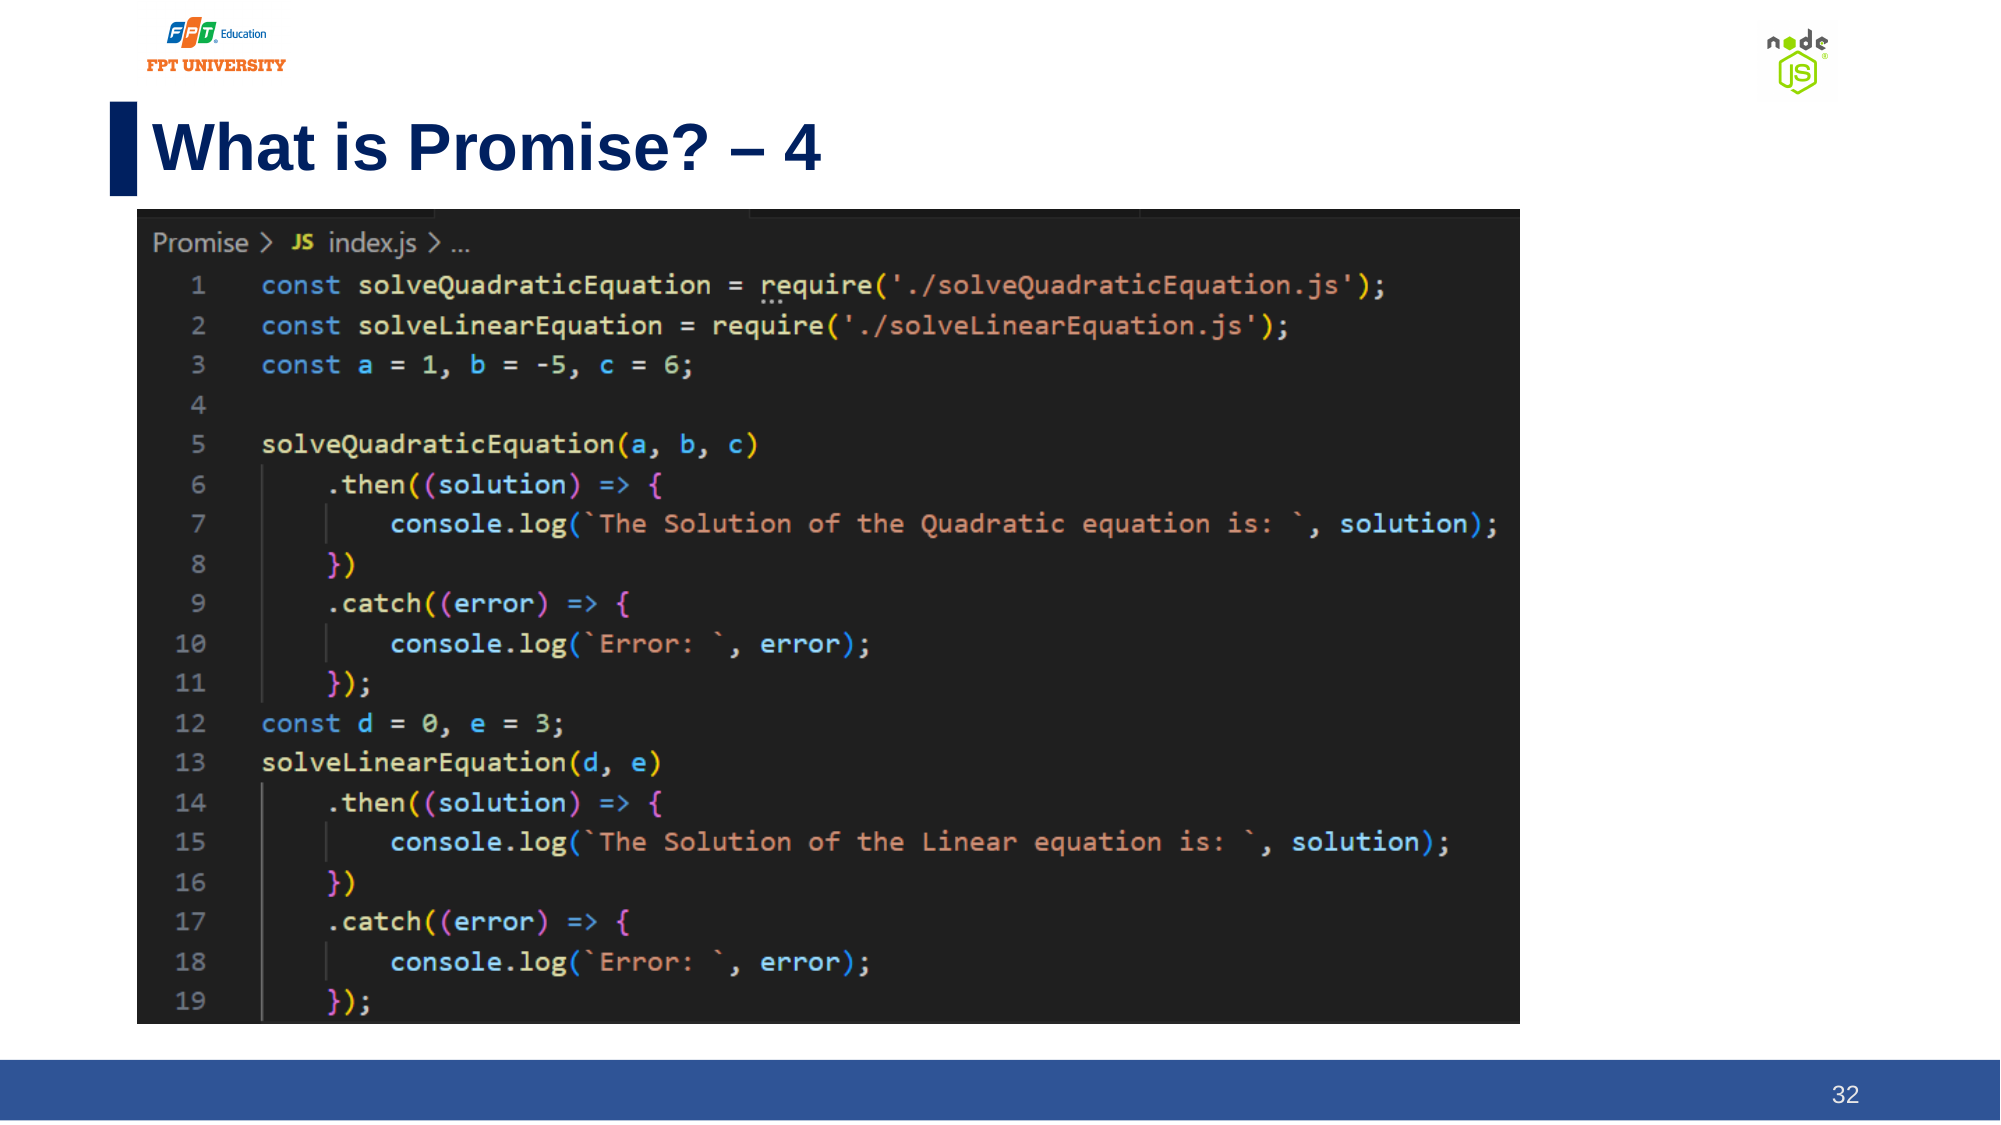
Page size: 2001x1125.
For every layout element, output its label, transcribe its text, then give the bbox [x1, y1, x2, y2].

picture [137, 209, 1521, 1024]
slide_number ‹#› [1424, 1063, 1875, 1123]
picture [1757, 20, 1838, 102]
picture [137, 1, 291, 86]
title What is Promise? – 4 [137, 101, 1650, 197]
